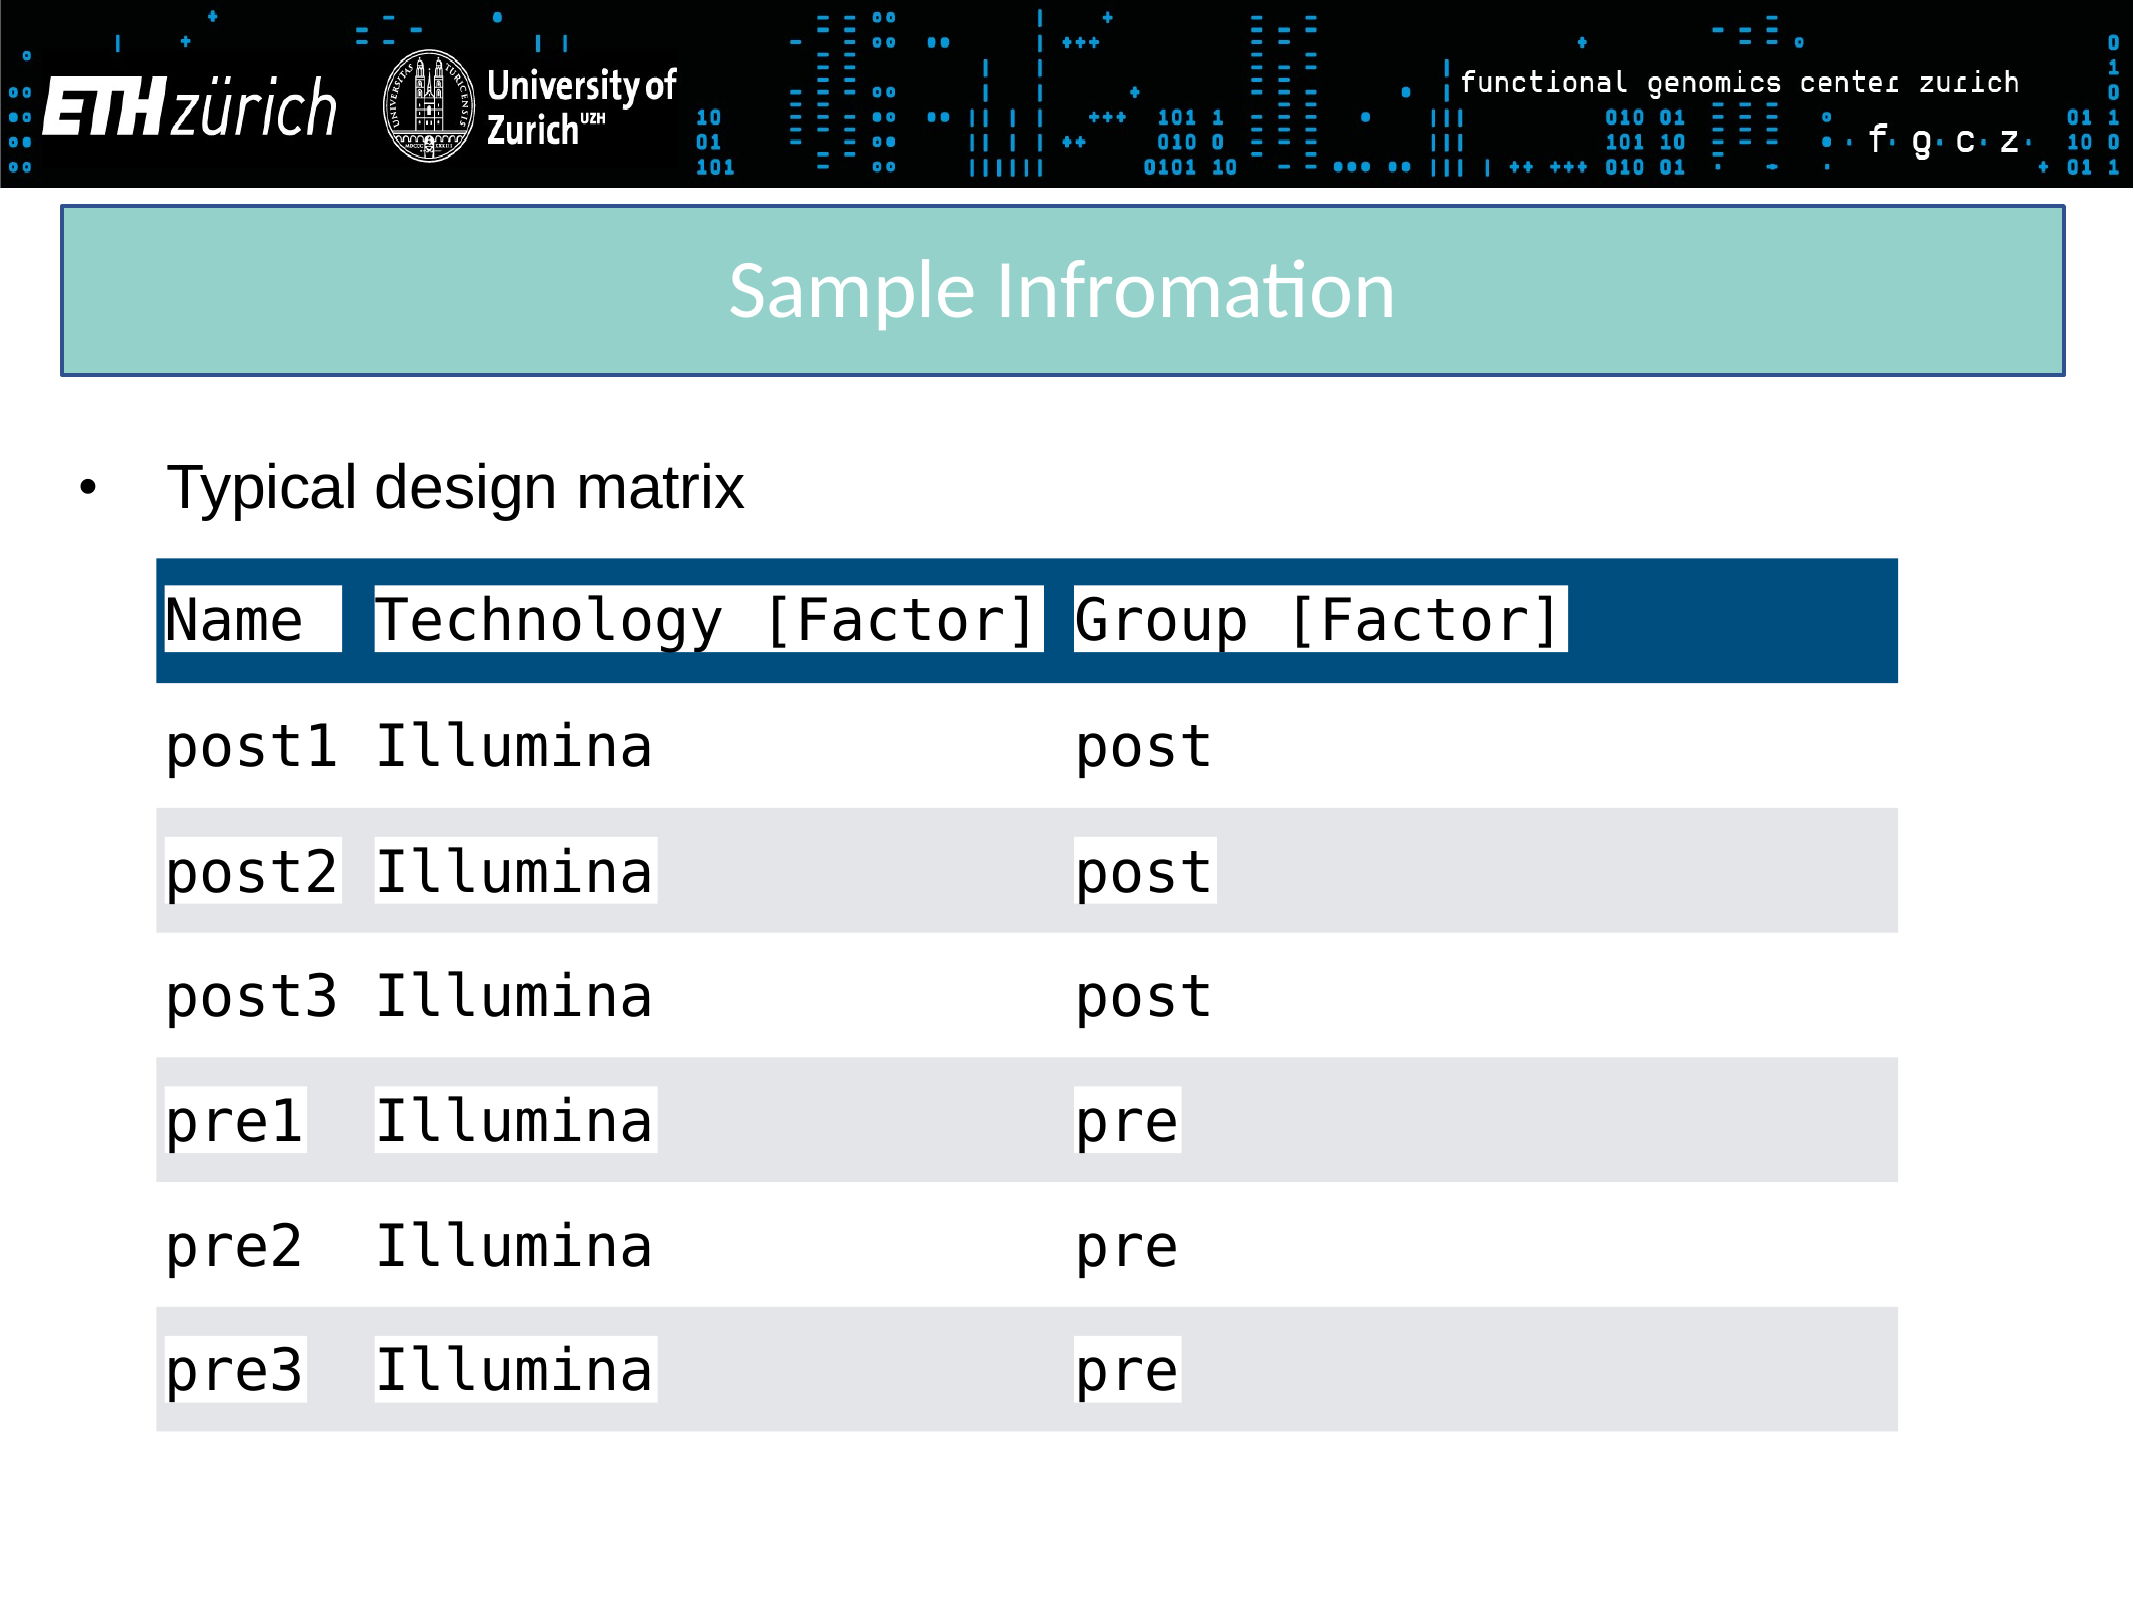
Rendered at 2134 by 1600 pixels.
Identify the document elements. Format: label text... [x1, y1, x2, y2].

text_box Group [Factor] [1074, 585, 1569, 653]
text_box [156, 807, 1899, 933]
text_box [0, 0, 2133, 188]
text_box Sample Infromation [60, 204, 2066, 377]
text_box post [1072, 705, 1217, 778]
text_box pre2 [162, 1205, 308, 1278]
text_box Illumina [372, 1205, 658, 1278]
text_box pre3 [164, 1335, 308, 1403]
text_box post [1074, 836, 1217, 904]
text_box post [1072, 956, 1217, 1029]
text_box post2 [164, 836, 343, 904]
text_box [156, 1306, 1899, 1432]
text_box Name [164, 585, 343, 653]
text_box Illumina [374, 1335, 658, 1403]
text_box • [75, 442, 102, 520]
text_box Typical design matrix [164, 443, 753, 521]
text_box [156, 558, 1899, 684]
text_box Technology [Factor] [374, 585, 1044, 653]
text_box pre [1074, 1086, 1182, 1154]
text_box pre1 [164, 1086, 308, 1154]
text_box pre [1074, 1335, 1182, 1403]
text_box Illumina [374, 1086, 658, 1154]
text_box pre [1072, 1205, 1182, 1278]
text_box Illumina [374, 836, 658, 904]
text_box post1 Illumina [162, 705, 658, 778]
text_box post3 Illumina [162, 956, 658, 1029]
text_box [156, 1057, 1899, 1182]
